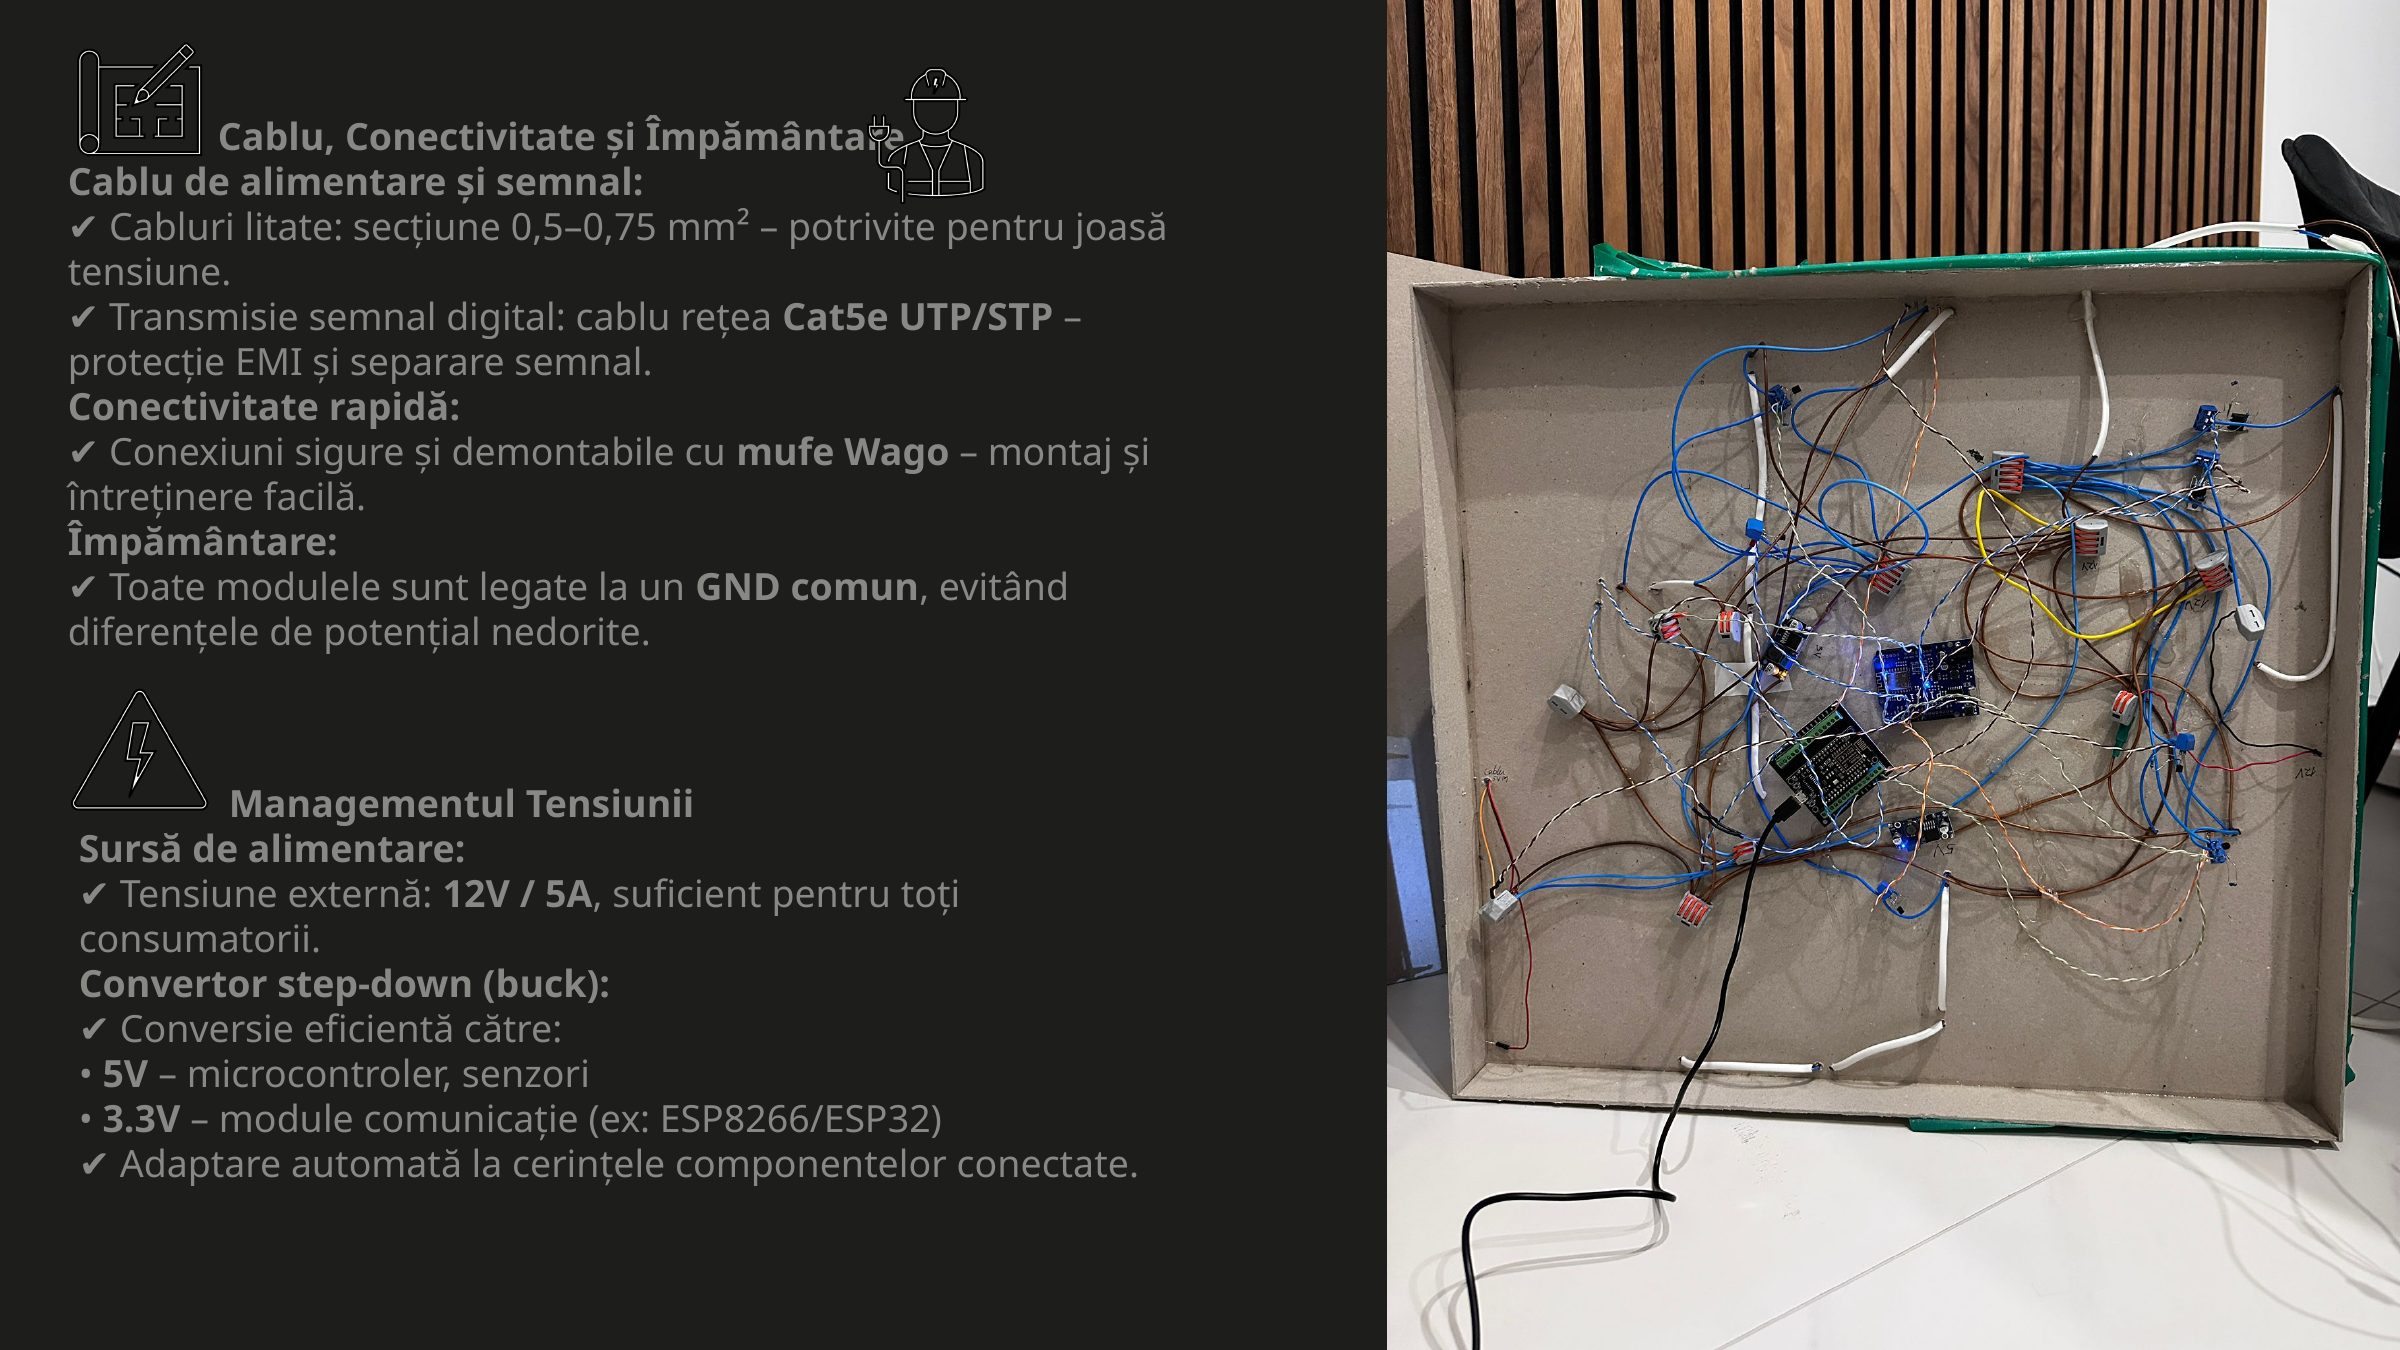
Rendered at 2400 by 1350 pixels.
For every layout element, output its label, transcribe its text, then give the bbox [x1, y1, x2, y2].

picture [63, 26, 215, 177]
text_box Managementul Tensiunii Sursă de alimentare: ✔ Tensiune externă: 12V / 5A, suficient pentru toți consumatorii. Convertor step-down (buck): ✔ Conversie eficientă către: • 5V – microcontroler, senzori • 3.3V – module comunicație (ex: ESP8266/ESP32) ✔ Adaptare automată la cerințele componentelor conectate. [64, 773, 1186, 1238]
text_box Cablu, Conectivitate și Împământare Cablu de alimentare și semnal: ✔ Cabluri litate: secțiune 0,5–0,75 mm² – potrivite pentru joasă tensiune. ✔ Transmisie semnal digital: cablu rețea Cat5e UTP/STP – protecție EMI și separare semnal. Conectivitate rapidă: ✔ Conexiuni sigure și demontabile cu mufe Wago – montaj și întreținere facilă. Împământare: ✔ Toate modulele sunt legate la un GND comun, evitând diferențele de potențial nedorite. [53, 60, 1186, 706]
picture [860, 60, 1011, 211]
picture [63, 674, 215, 825]
picture [1387, 0, 2400, 1350]
